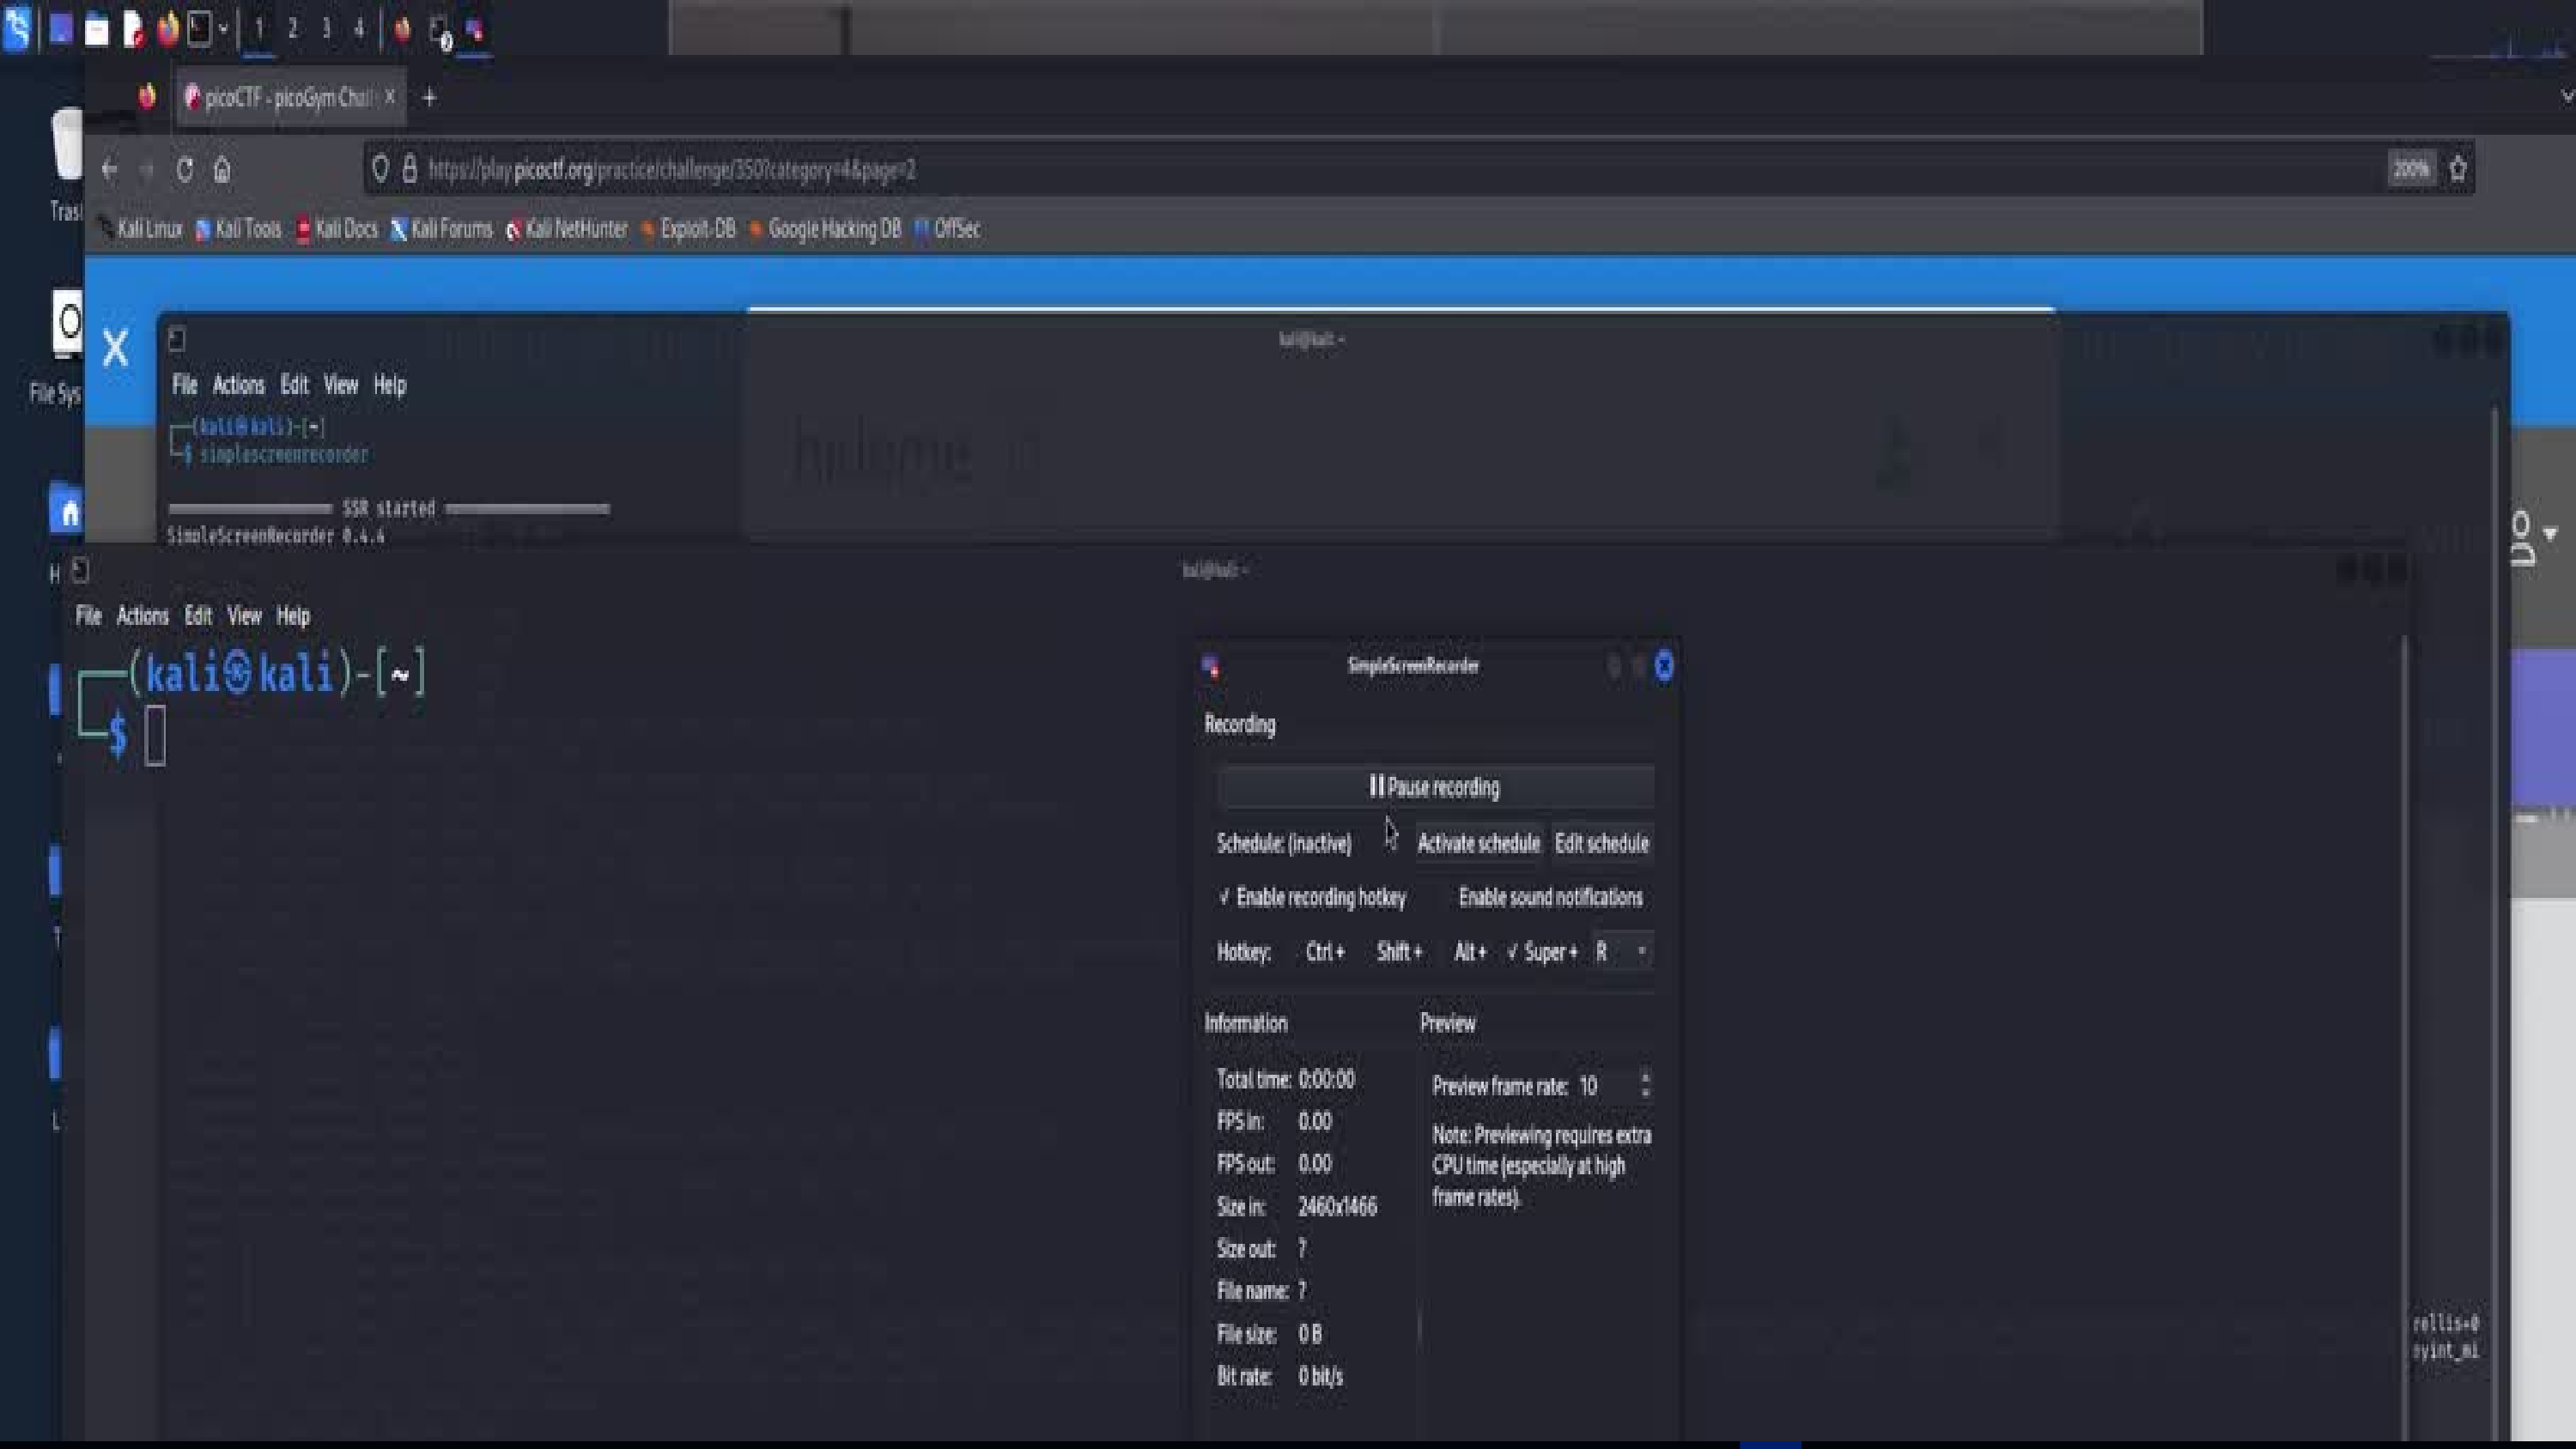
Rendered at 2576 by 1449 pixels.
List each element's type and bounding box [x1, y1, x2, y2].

text_box [0, 0, 2576, 1442]
